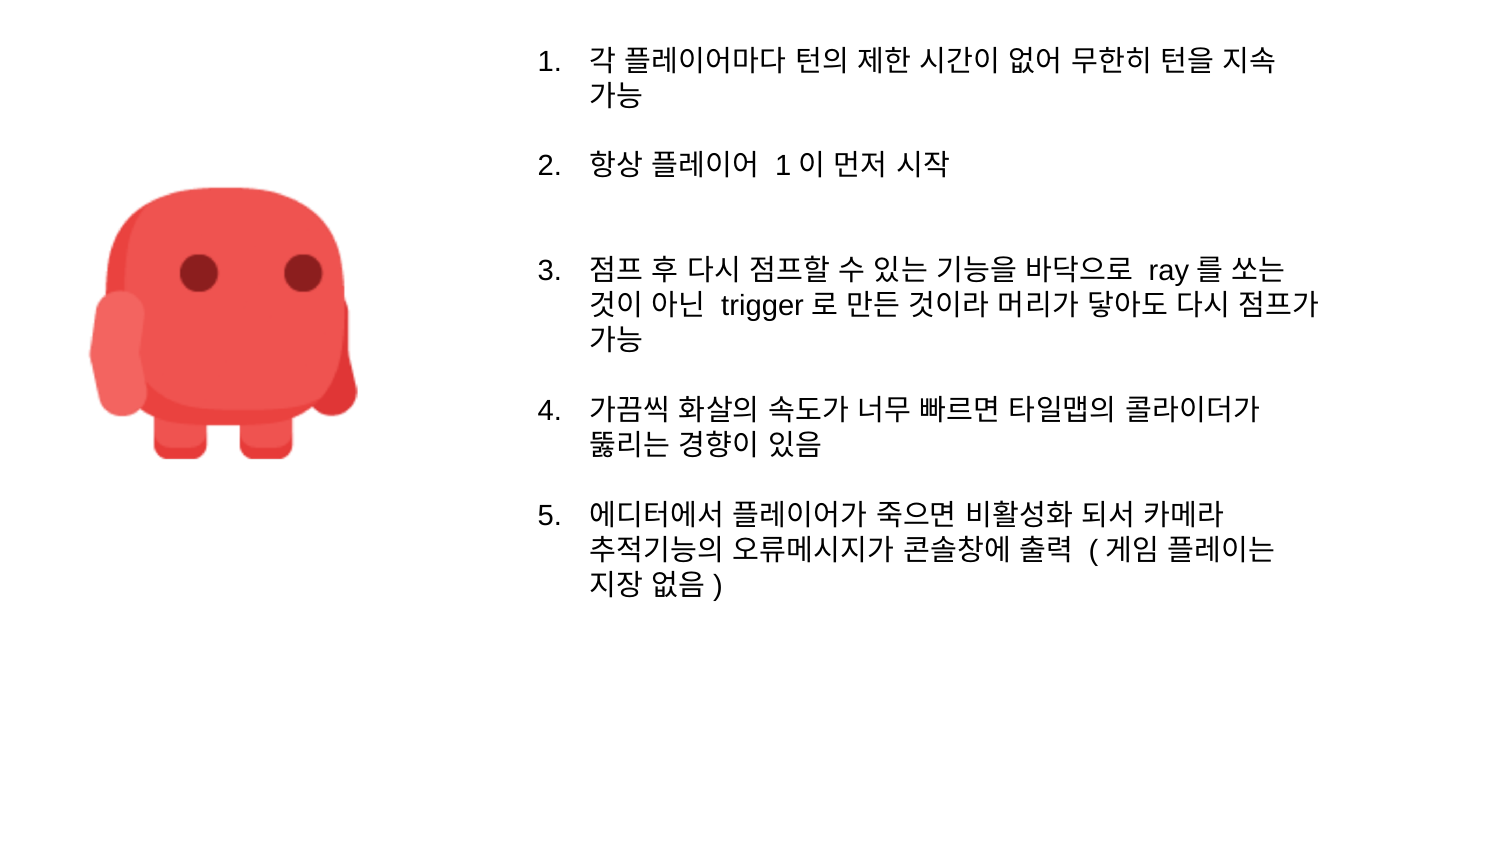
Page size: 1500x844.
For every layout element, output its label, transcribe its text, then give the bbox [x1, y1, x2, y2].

picture [85, 179, 363, 463]
text_box 각 플레이어마다 턴의 제한 시간이 없어 무한히 턴을 지속 가능 항상 플레이어 1이 먼저 시작 점프 후 다시 점프할 수 있는 기능을 바닥으로 ray를 쏘는 것이 아닌 trigger로 만든 것이라 머리가 닿아도 다시 점프가 가능 가끔씩 화살의 속도가 너무 빠르면 타일맵의 콜라이더가 뚫리는 경향이 있음 에디터에서 플레이어가 죽으면 비활성화 되서 카메라 추적기능의 오류메시지가 콘솔창에 출력 (게임 플레이는 지장 없음) [499, 26, 1337, 687]
